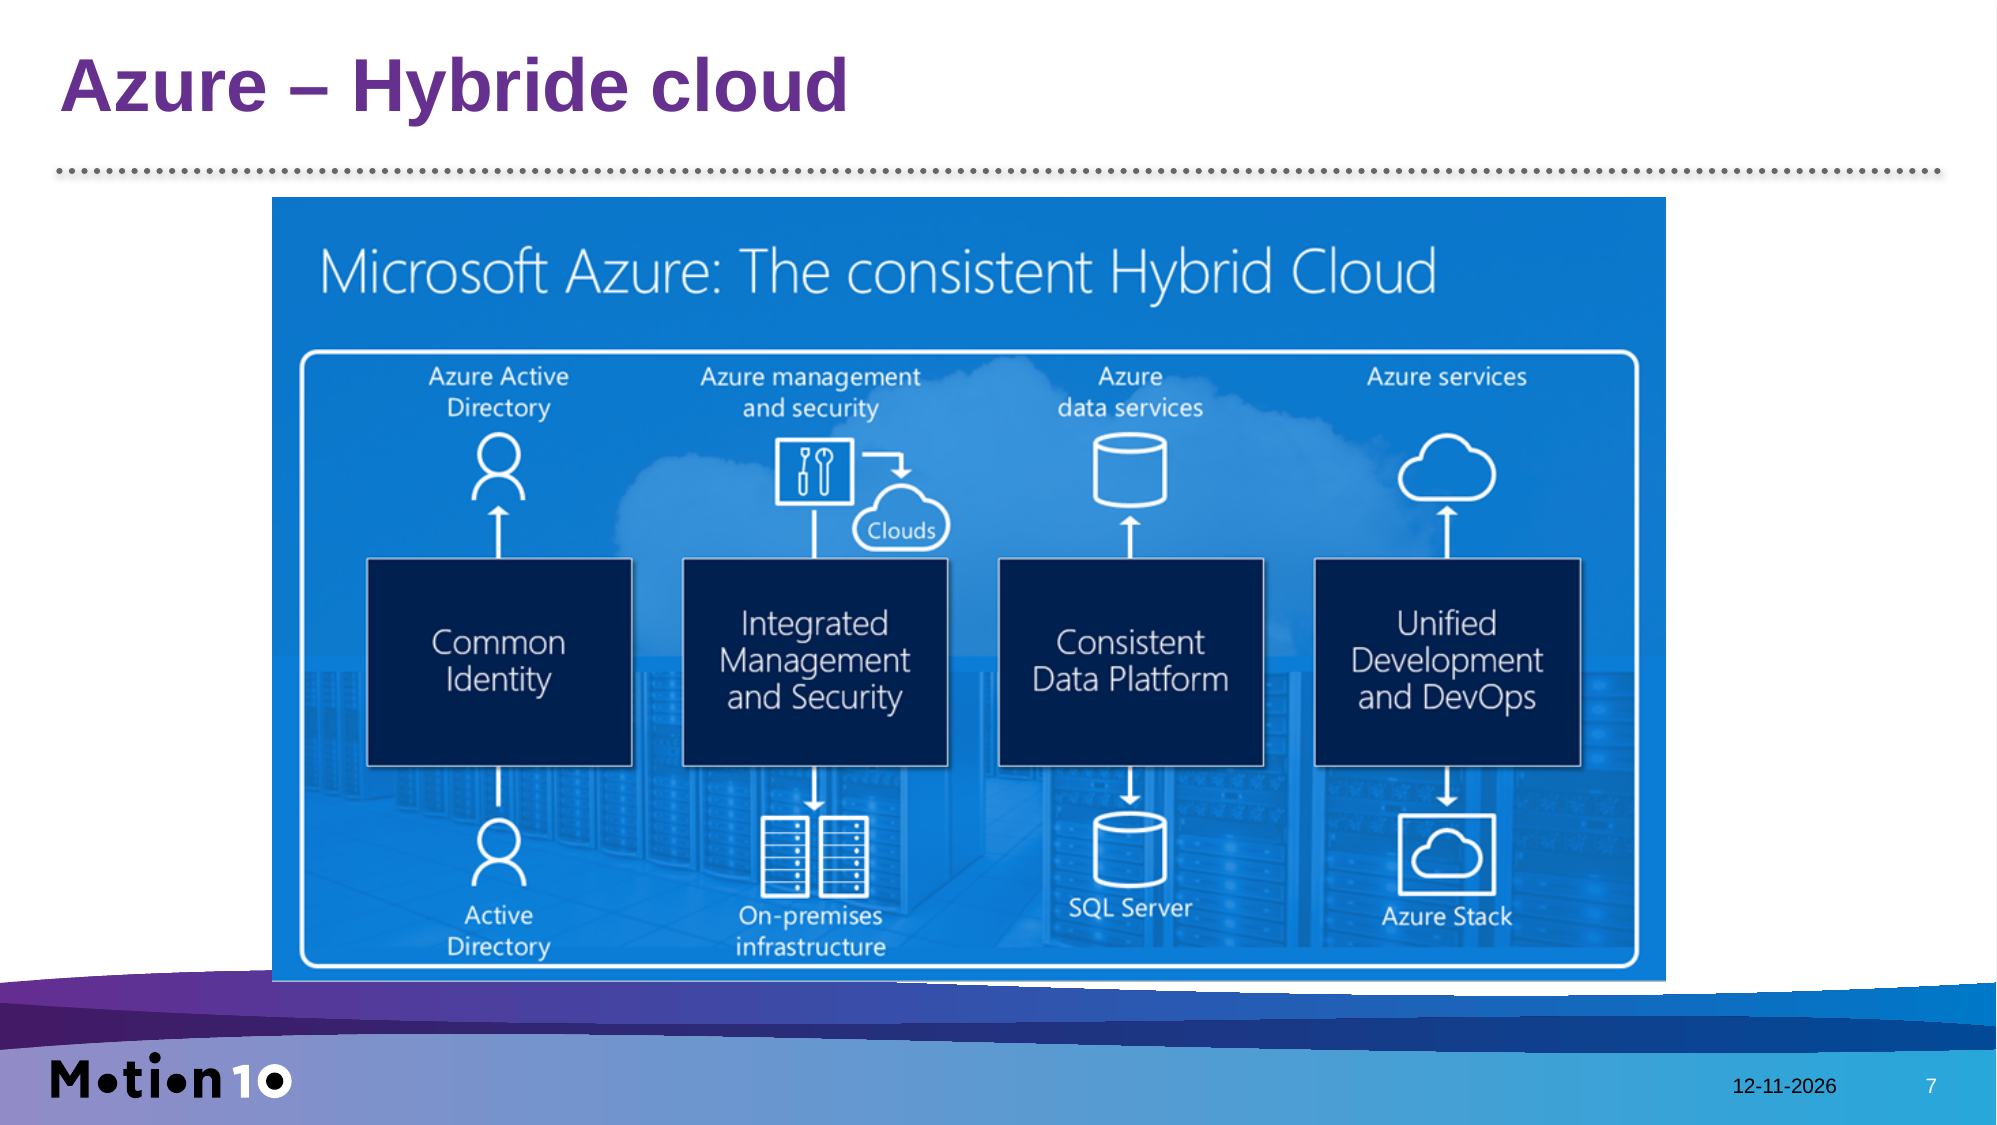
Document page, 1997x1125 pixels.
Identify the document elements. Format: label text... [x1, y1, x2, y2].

title Azure – Hybride cloud [44, 7, 1938, 155]
picture [272, 196, 1666, 982]
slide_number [1385, 1055, 1827, 1116]
slide_number 7 [1827, 1055, 1953, 1116]
